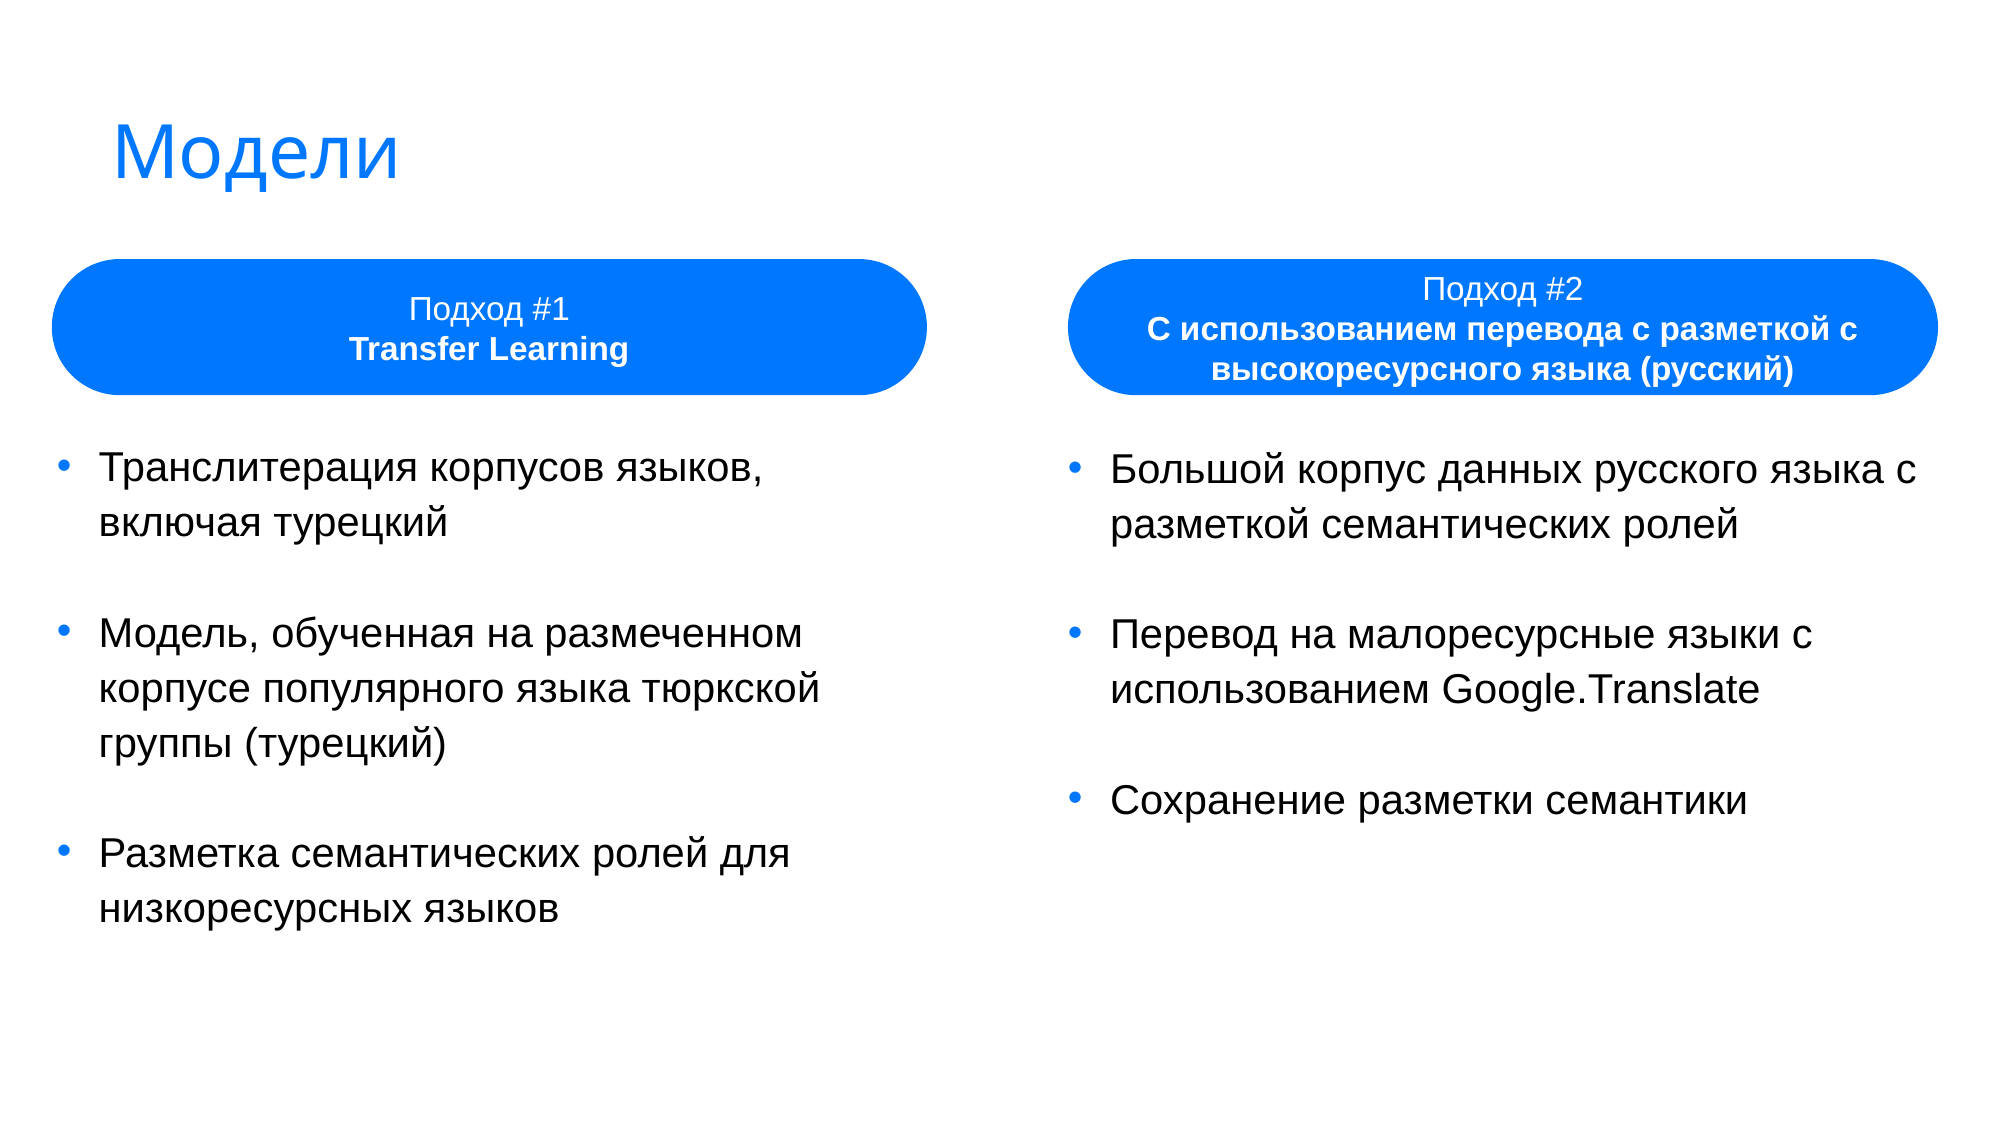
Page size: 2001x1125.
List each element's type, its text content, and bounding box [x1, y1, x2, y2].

title Модели [111, 113, 1892, 220]
list Транслитерация корпусов языков, включая турецкий Модель, обученная на размеченном корпусе популярного языка тюркской группы (турецкий) Разметка семантических ролей для низкоресурсных языков [56, 435, 927, 1010]
list Большой корпус данных русского языка с разметкой семантических ролей Перевод на малоресурсные языки с использованием Google.Translate Сохранение разметки семантики [1068, 437, 1939, 1012]
text_box Подход #1 Transfer Learning [51, 259, 927, 396]
text_box Подход #2 С использованием перевода с разметкой с высокоресурсного языка (русский) [1067, 259, 1939, 396]
